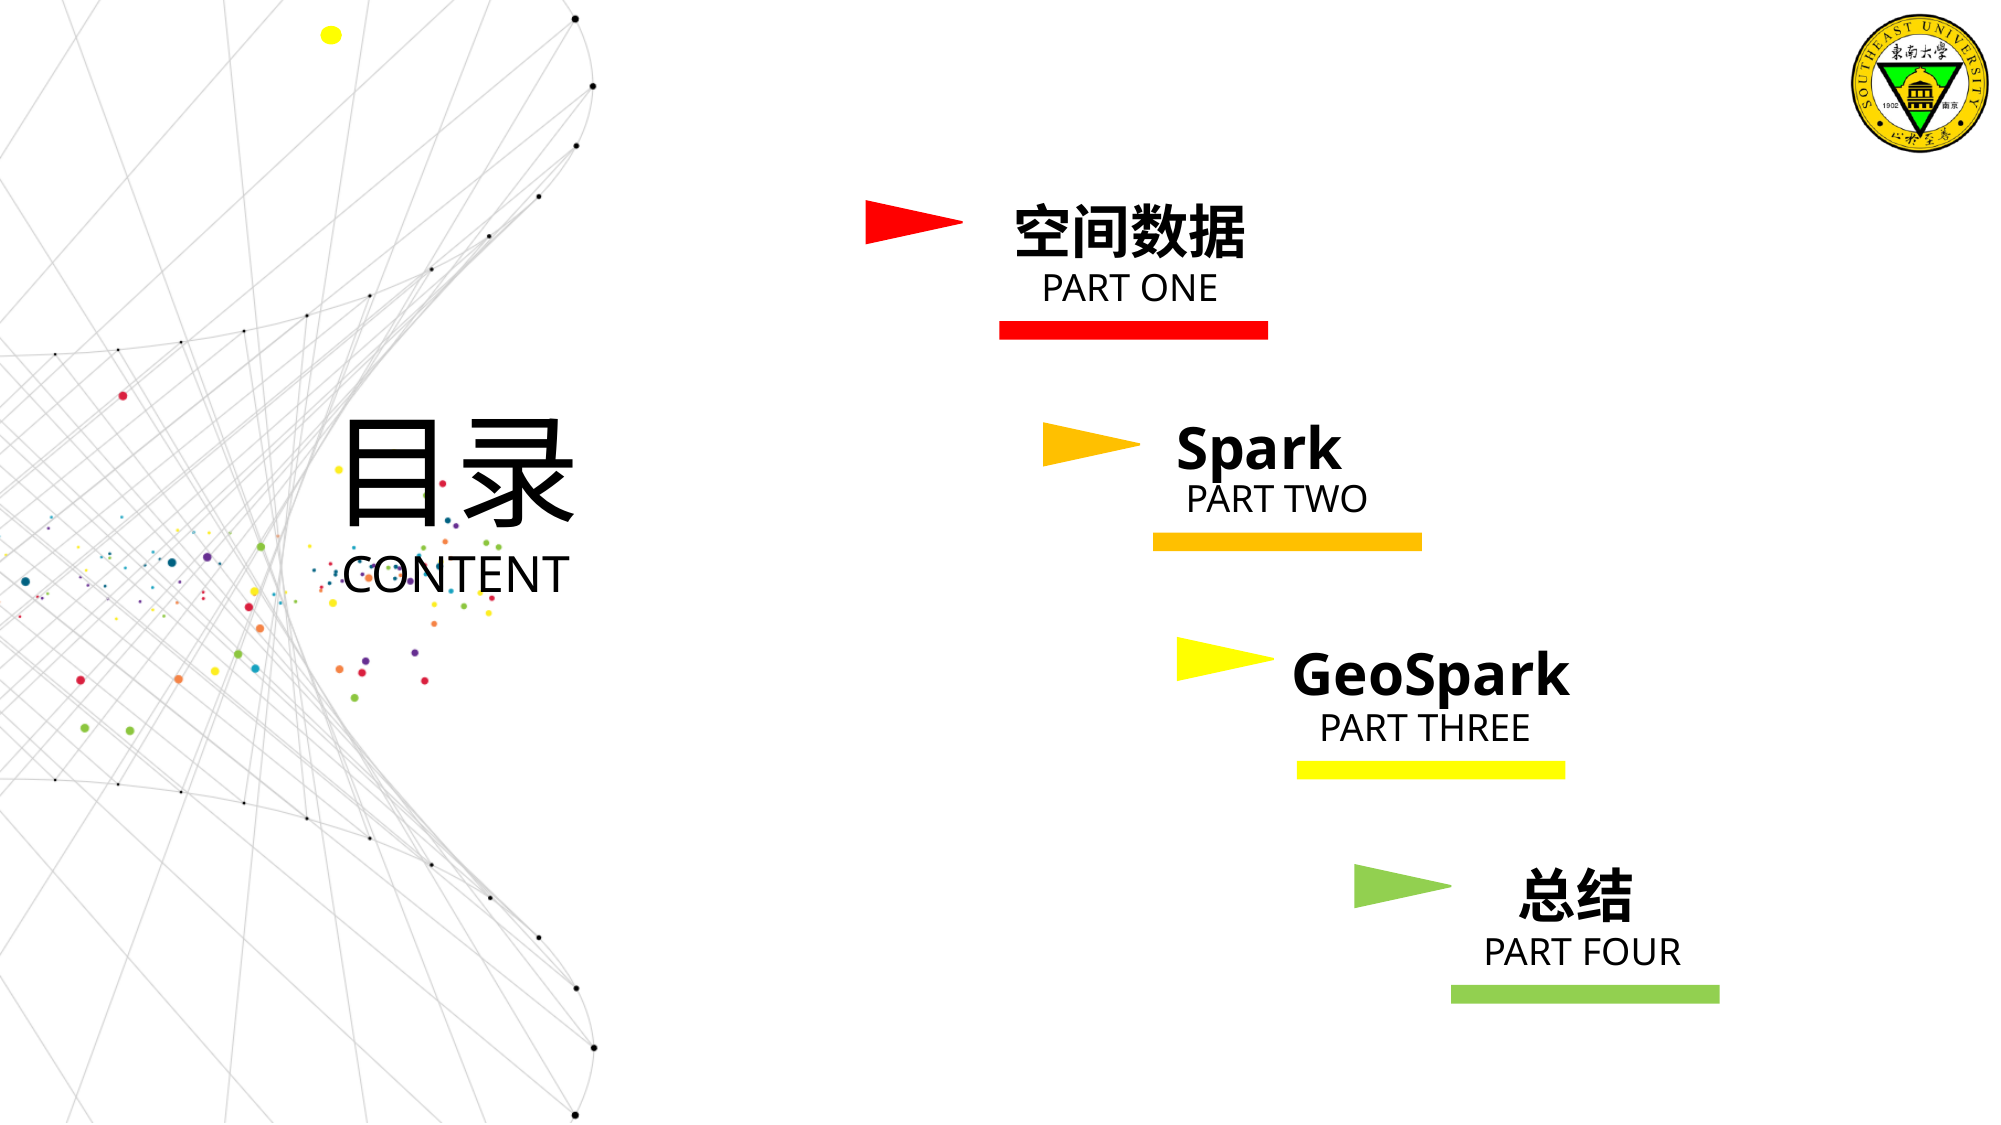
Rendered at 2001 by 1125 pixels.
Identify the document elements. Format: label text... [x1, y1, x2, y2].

text_box PART FOUR [1467, 937, 1698, 981]
picture [1850, 0, 1989, 159]
text_box 总结 [1432, 830, 1720, 937]
text_box [1450, 984, 1721, 1005]
text_box 空间数据 [986, 166, 1274, 273]
text_box [865, 200, 963, 245]
text_box PART ONE [1010, 273, 1250, 317]
text_box [1043, 422, 1141, 467]
picture [0, 0, 688, 1123]
text_box PART THREE [1284, 715, 1566, 756]
text_box [1176, 636, 1274, 682]
text_box [1354, 863, 1452, 909]
text_box [319, 24, 343, 46]
text_box 目录 CONTENT [315, 384, 596, 610]
text_box [1296, 760, 1567, 780]
text_box GeoSpark [1273, 609, 1589, 715]
text_box [1152, 531, 1423, 552]
text_box [998, 320, 1269, 341]
text_box PART TWO [1147, 454, 1408, 528]
text_box Spark [1115, 383, 1404, 489]
